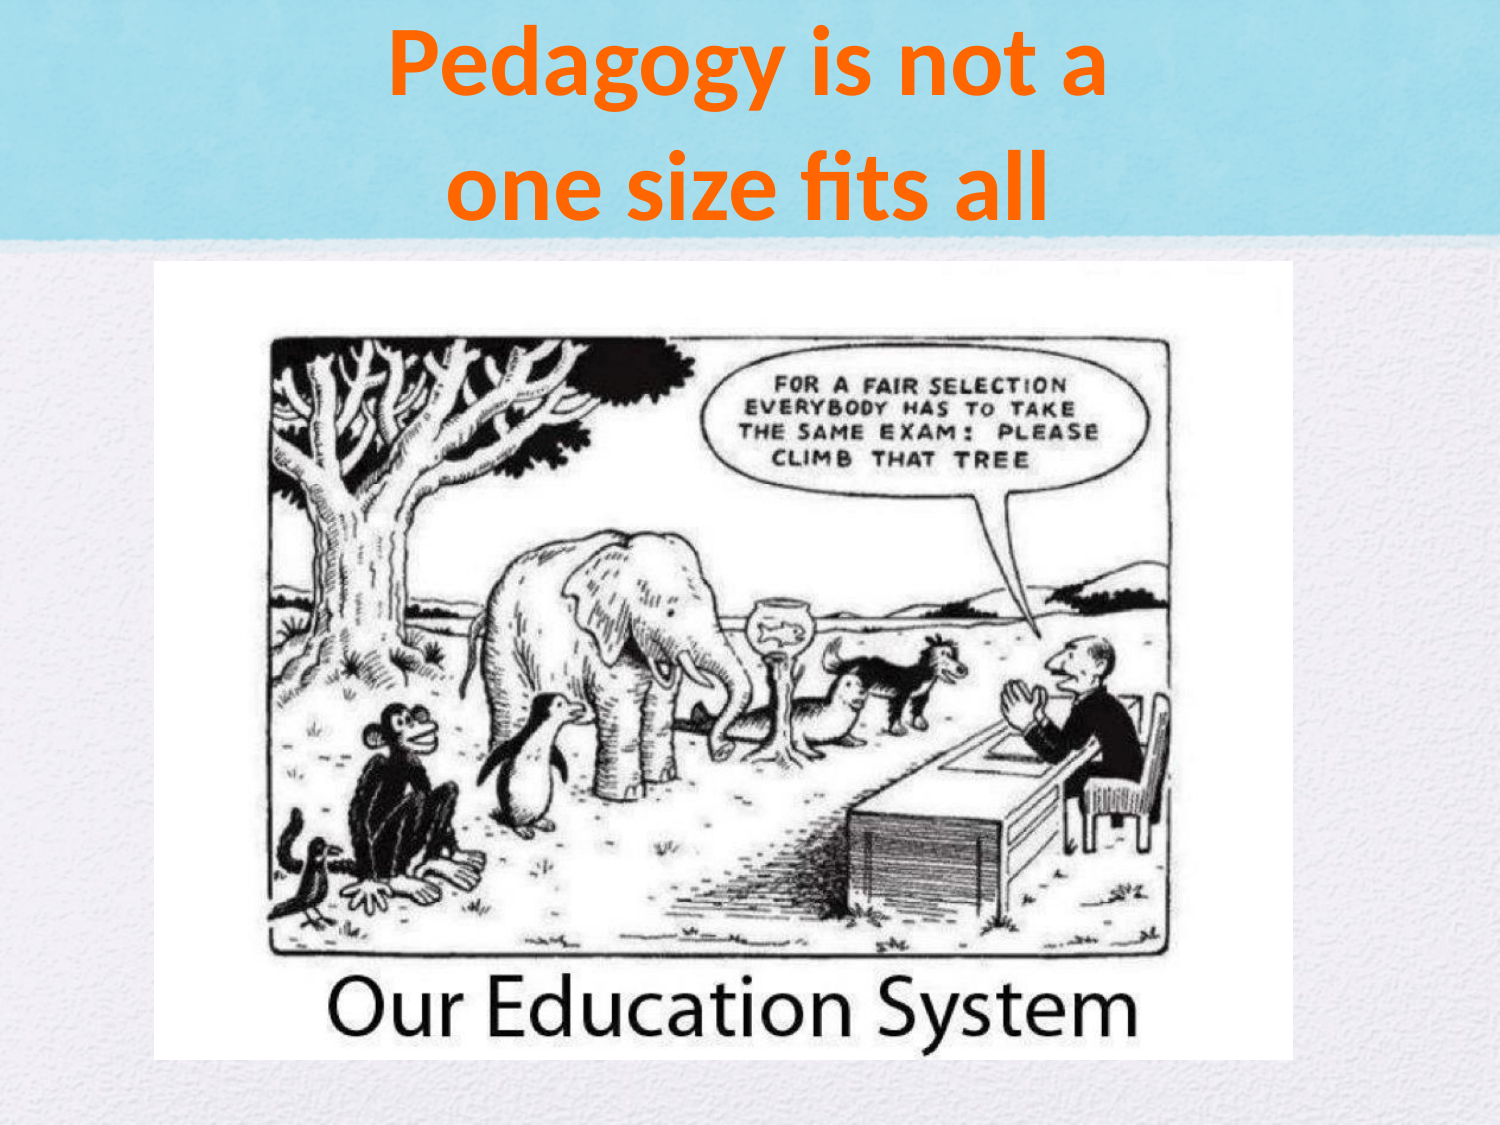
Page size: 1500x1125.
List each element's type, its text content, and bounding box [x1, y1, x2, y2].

picture [0, 225, 1500, 1125]
title Pedagogy is not a one size fits all [318, 0, 1180, 232]
